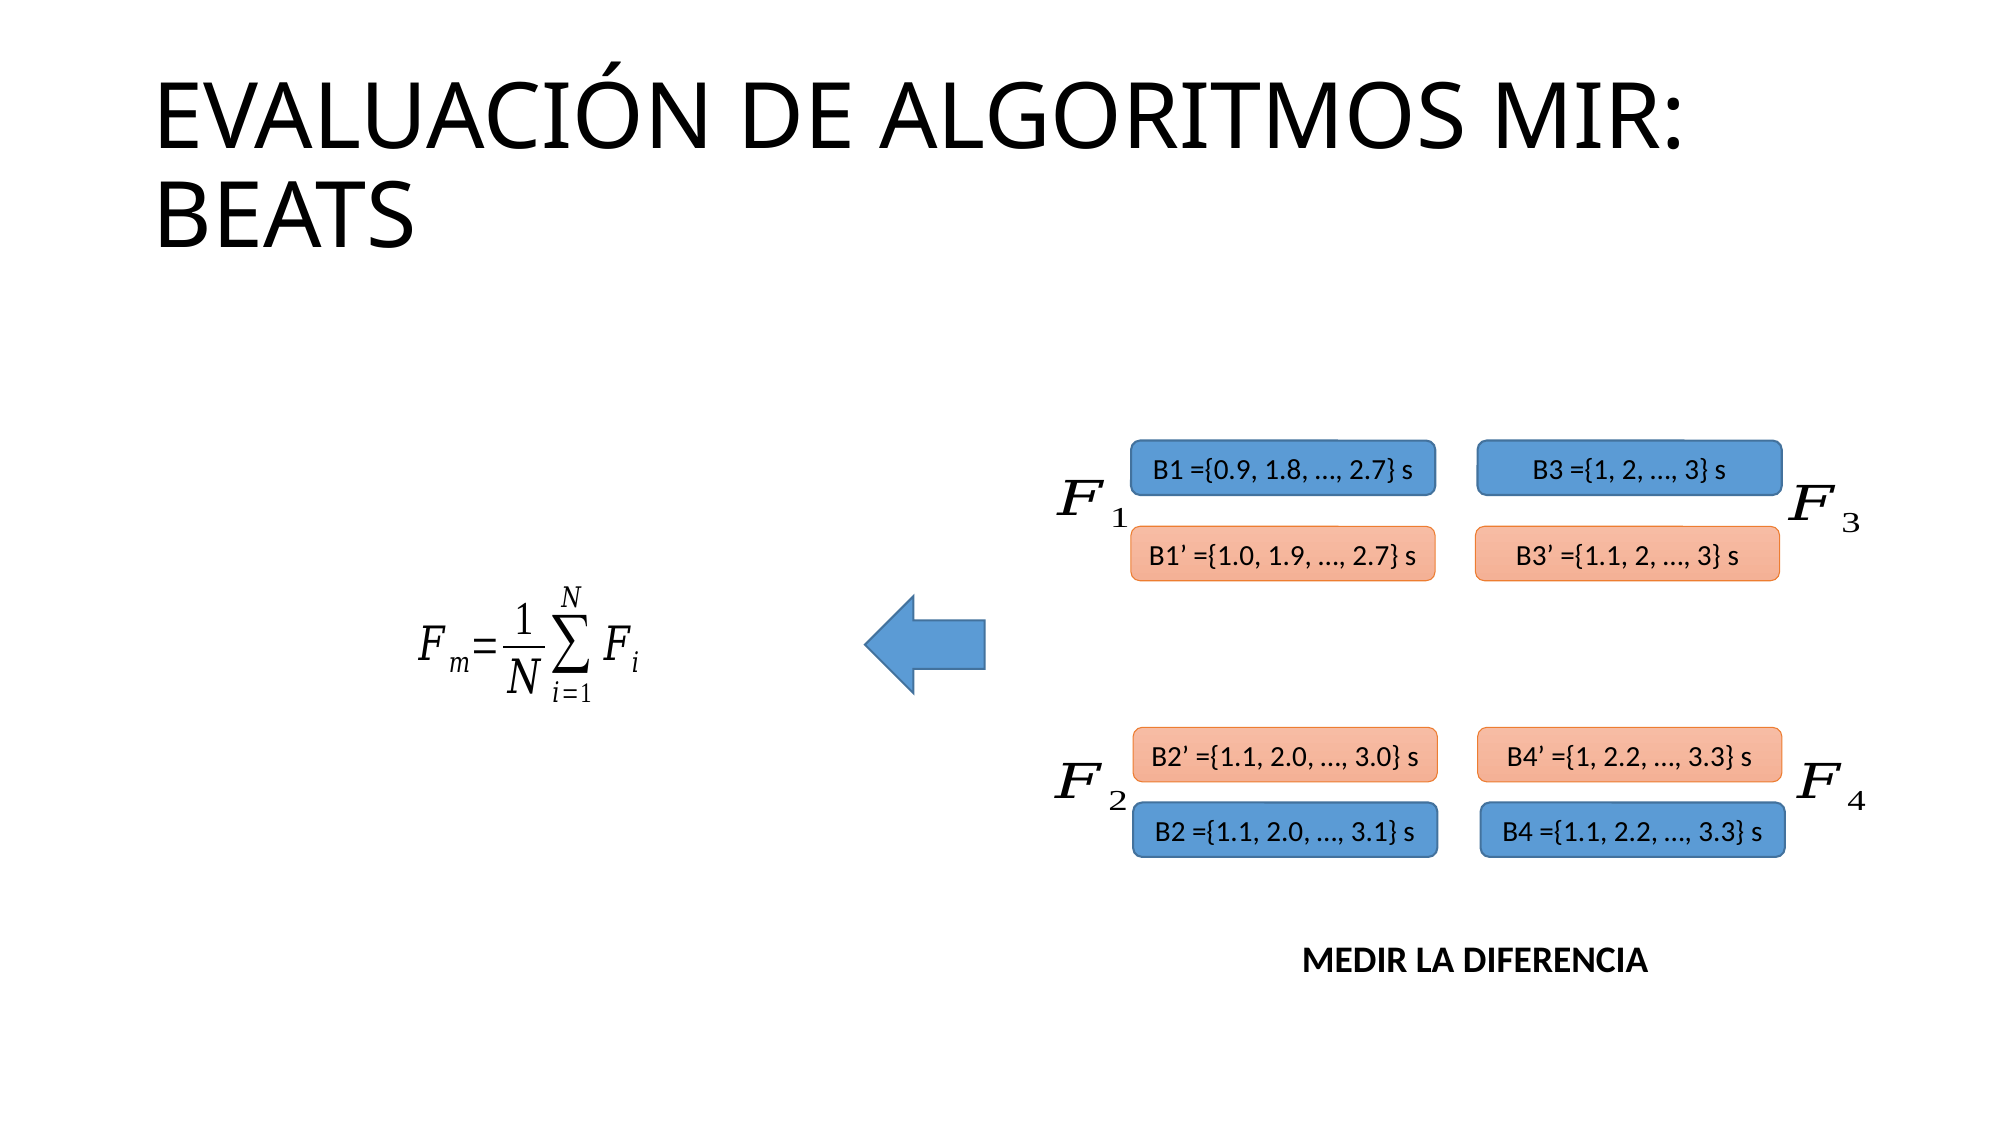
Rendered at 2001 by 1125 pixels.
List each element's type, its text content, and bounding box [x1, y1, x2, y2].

text_box B3 ={1, 2, …, 3} s [1476, 439, 1783, 497]
text_box B3’ ={1.1, 2, …, 3} s [1474, 525, 1781, 582]
text_box B4 ={1.1, 2.2, …, 3.3} s [1479, 801, 1786, 858]
text_box B1’ ={1.0, 1.9, …, 2.7} s [1130, 525, 1436, 582]
text_box B4’ ={1, 2.2, …, 3.3} s [1477, 726, 1783, 783]
text_box [863, 593, 986, 696]
text_box MEDIR LA DIFERENCIA [1240, 927, 1710, 988]
text_box B1 ={0.9, 1.8, …, 2.7} s [1129, 439, 1437, 497]
text_box B2 ={1.1, 2.0, …, 3.1} s [1132, 801, 1439, 858]
title EVALUACIÓN DE ALGORITMOS MIR: BEATS [137, 59, 1863, 278]
text_box B2’ ={1.1, 2.0, …, 3.0} s [1132, 726, 1438, 783]
